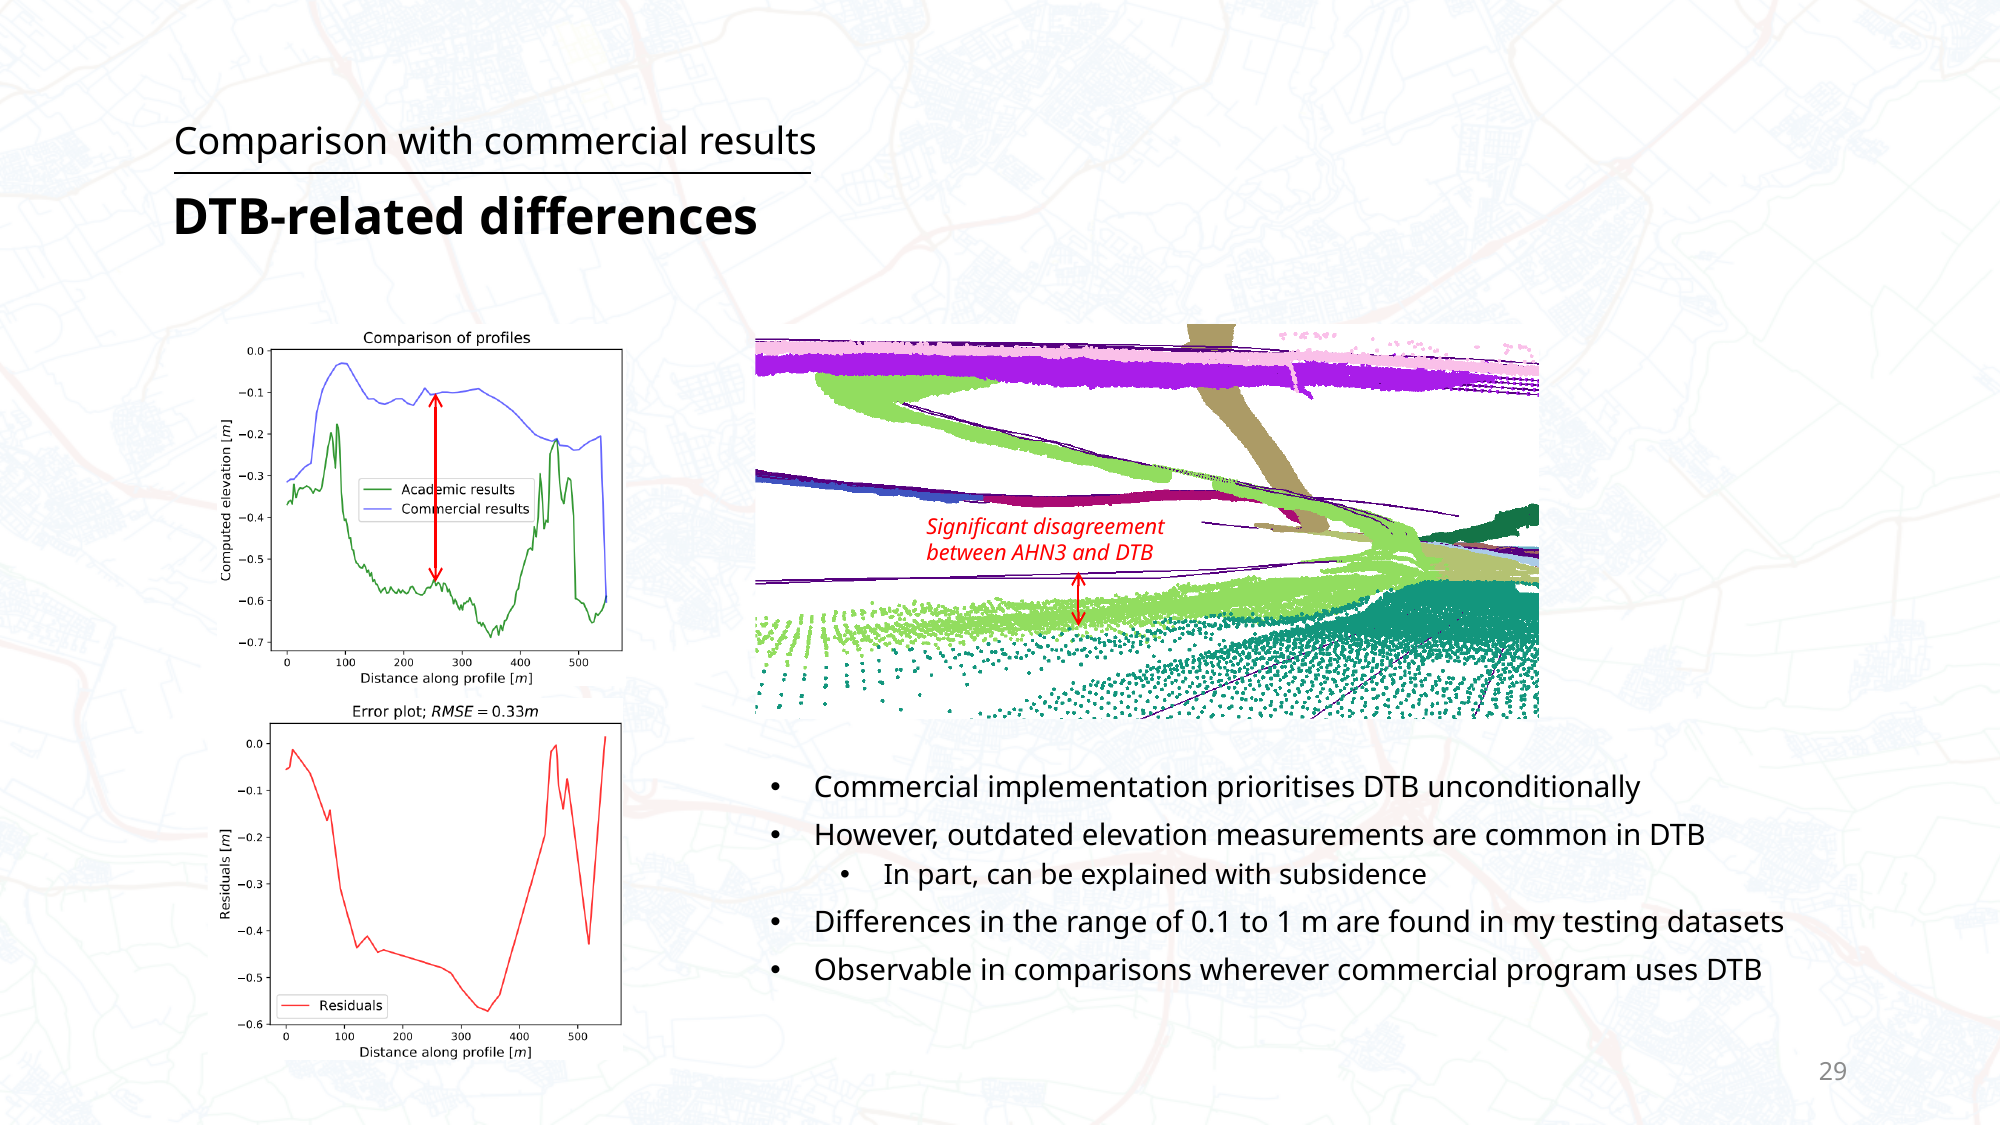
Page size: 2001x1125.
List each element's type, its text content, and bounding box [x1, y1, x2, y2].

picture [755, 324, 1539, 719]
picture [207, 698, 623, 1061]
title DTB-related differences [157, 182, 1224, 254]
text_box Comparison with commercial results [159, 109, 1210, 170]
picture [216, 324, 627, 686]
subtitle Commercial implementation prioritises DTB unconditionally However, outdated elevation measurements are common in DTB In part, can be explained with subsidence Differences in the range of 0.1 to 1 m are found in my testing datasets Observable in comparisons wherever commercial program uses DTB [755, 764, 1807, 1008]
slide_number 29 [1412, 1042, 1863, 1103]
